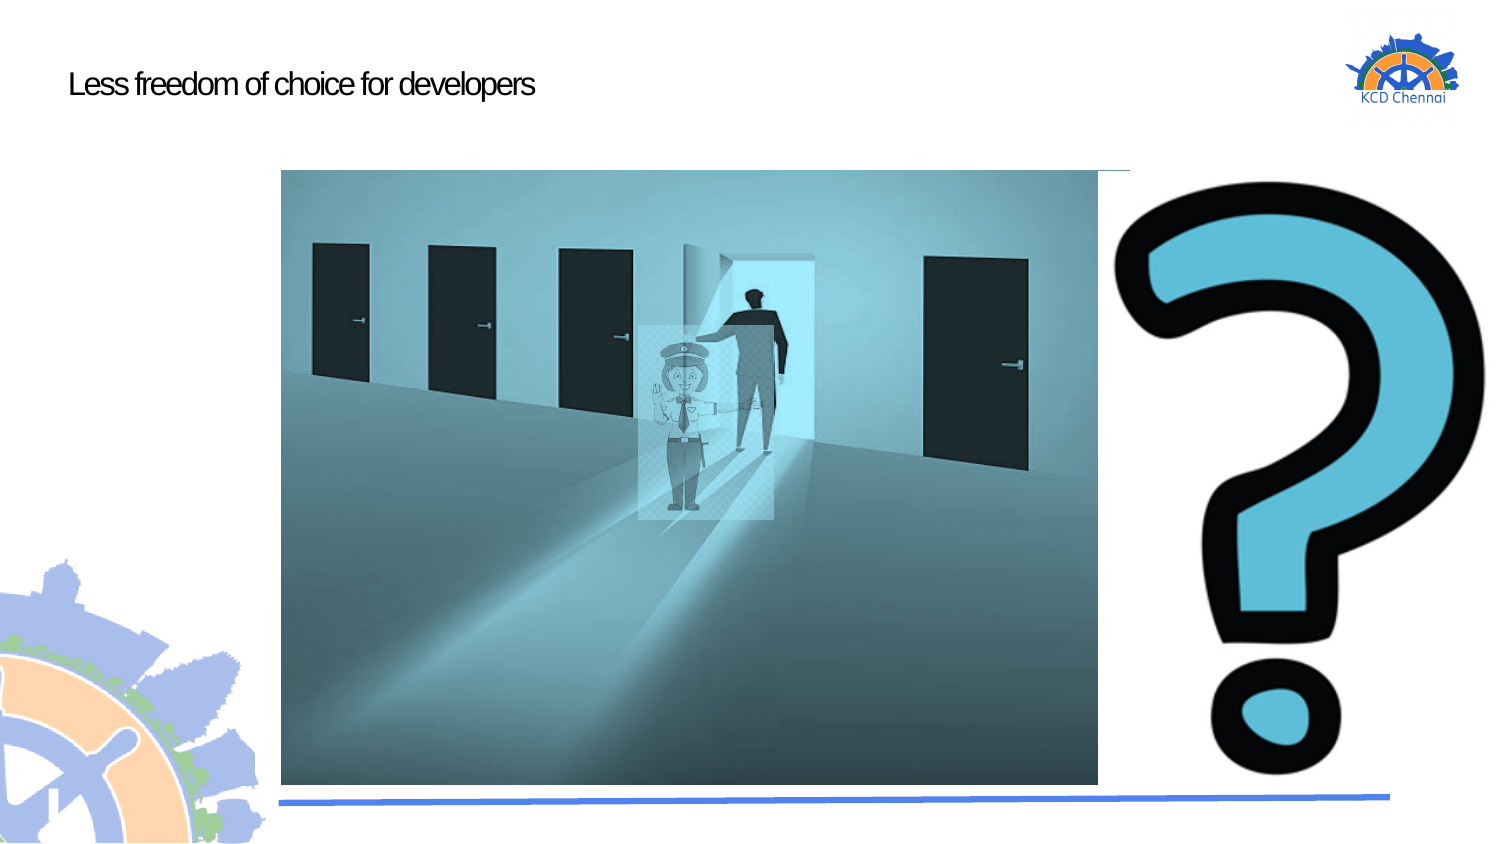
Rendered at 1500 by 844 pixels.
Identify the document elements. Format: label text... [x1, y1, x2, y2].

picture [281, 170, 1500, 786]
picture [0, 472, 279, 844]
picture [1345, 15, 1460, 130]
title Less freedom of choice for developers [58, 58, 1087, 147]
